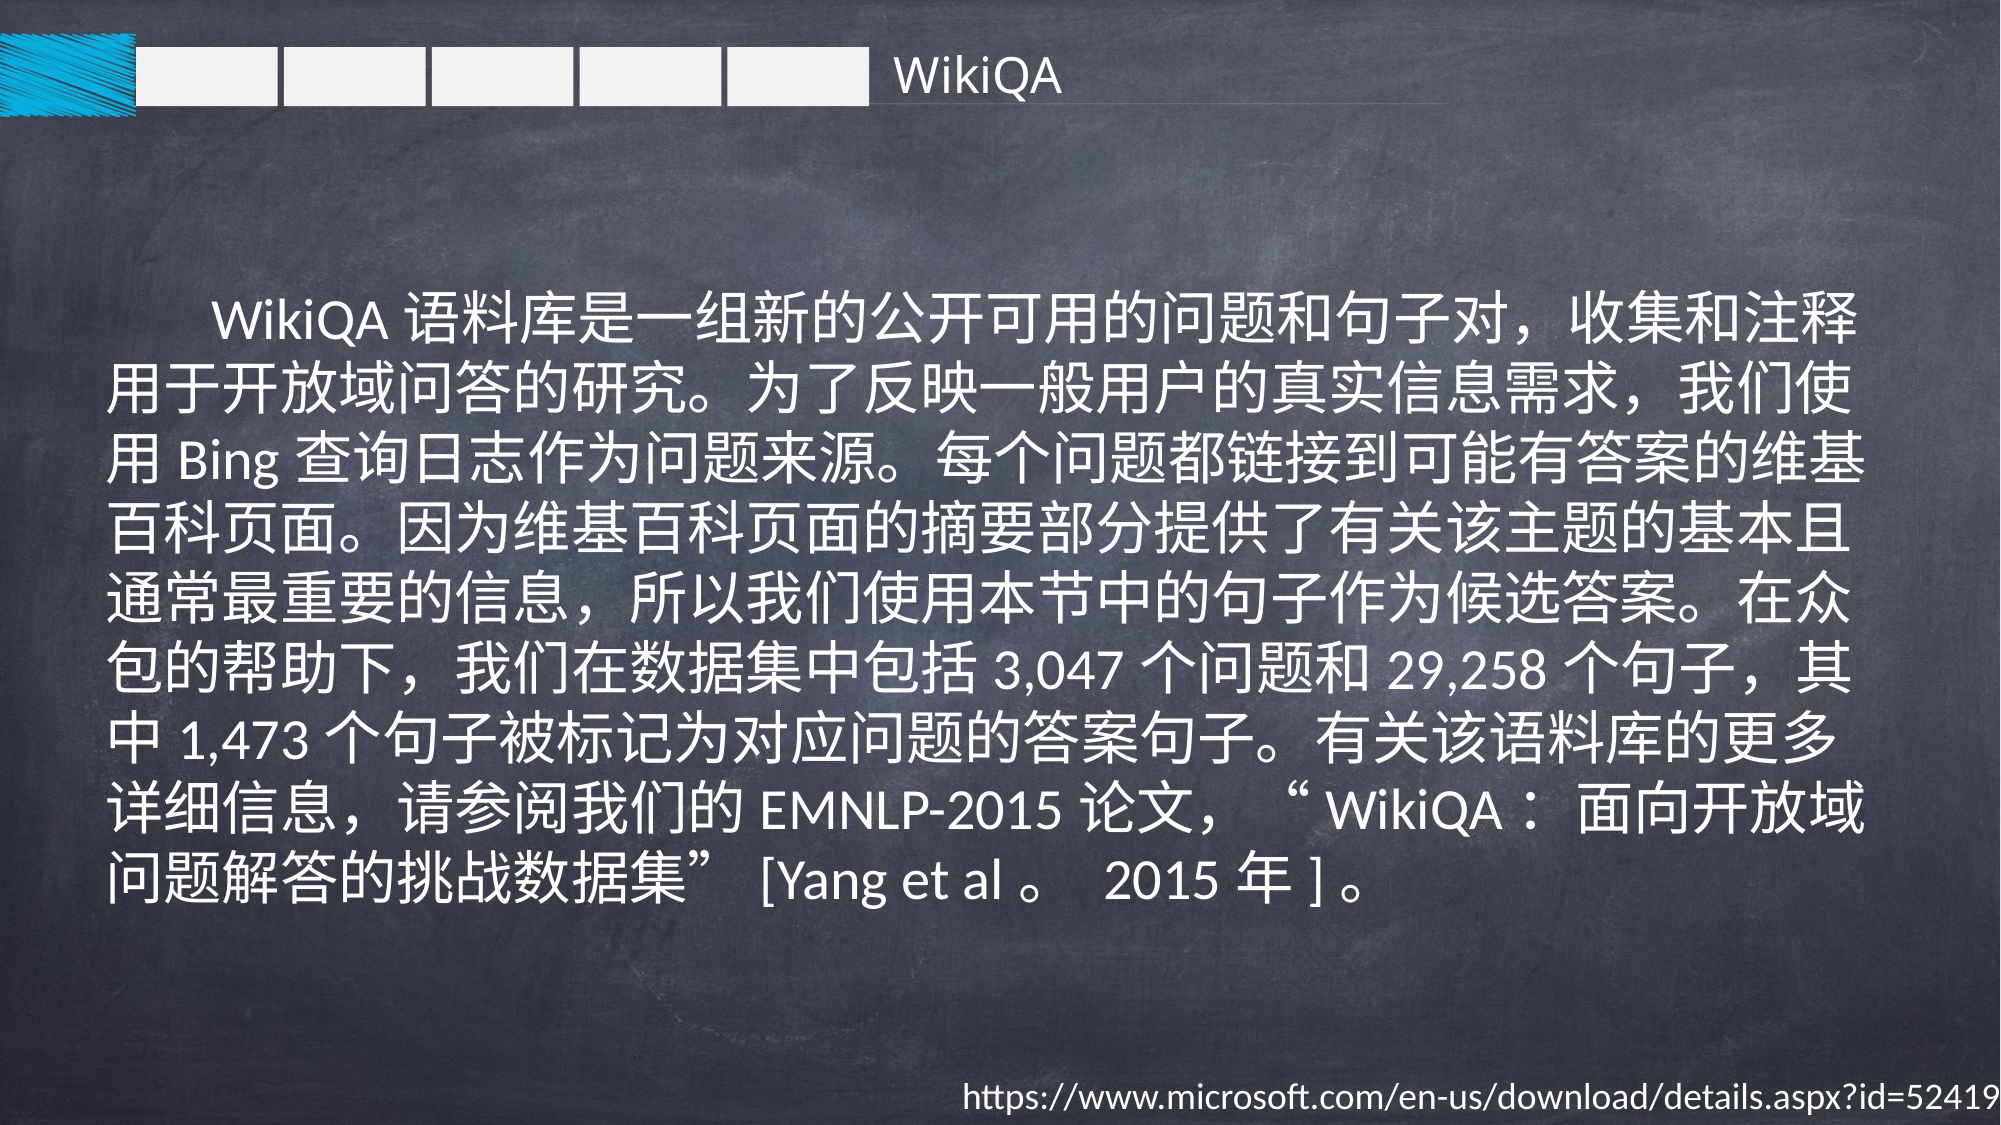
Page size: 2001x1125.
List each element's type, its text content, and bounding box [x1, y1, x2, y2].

text_box WikiQA语料库是一组新的公开可用的问题和句子对，收集和注释用于开放域问答的研究。为了反映一般用户的真实信息需求，我们使用Bing查询日志作为问题来源。每个问题都链接到可能有答案的维基百科页面。因为维基百科页面的摘要部分提供了有关该主题的基本且通常最重要的信息，所以我们使用本节中的句子作为候选答案。在众包的帮助下，我们在数据集中包括3,047个问题和29,258个句子，其中1,473个句子被标记为对应问题的答案句子。有关该语料库的更多详细信息，请参阅我们的EMNLP-2015论文，“WikiQA：面向开放域问题解答的挑战数据集”[Yang et al。 2015年]。 [90, 274, 1910, 919]
picture [0, 0, 2001, 1125]
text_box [0, 33, 1449, 117]
text_box https://www.microsoft.com/en-us/download/details.aspx?id=52419 [947, 1064, 2000, 1125]
